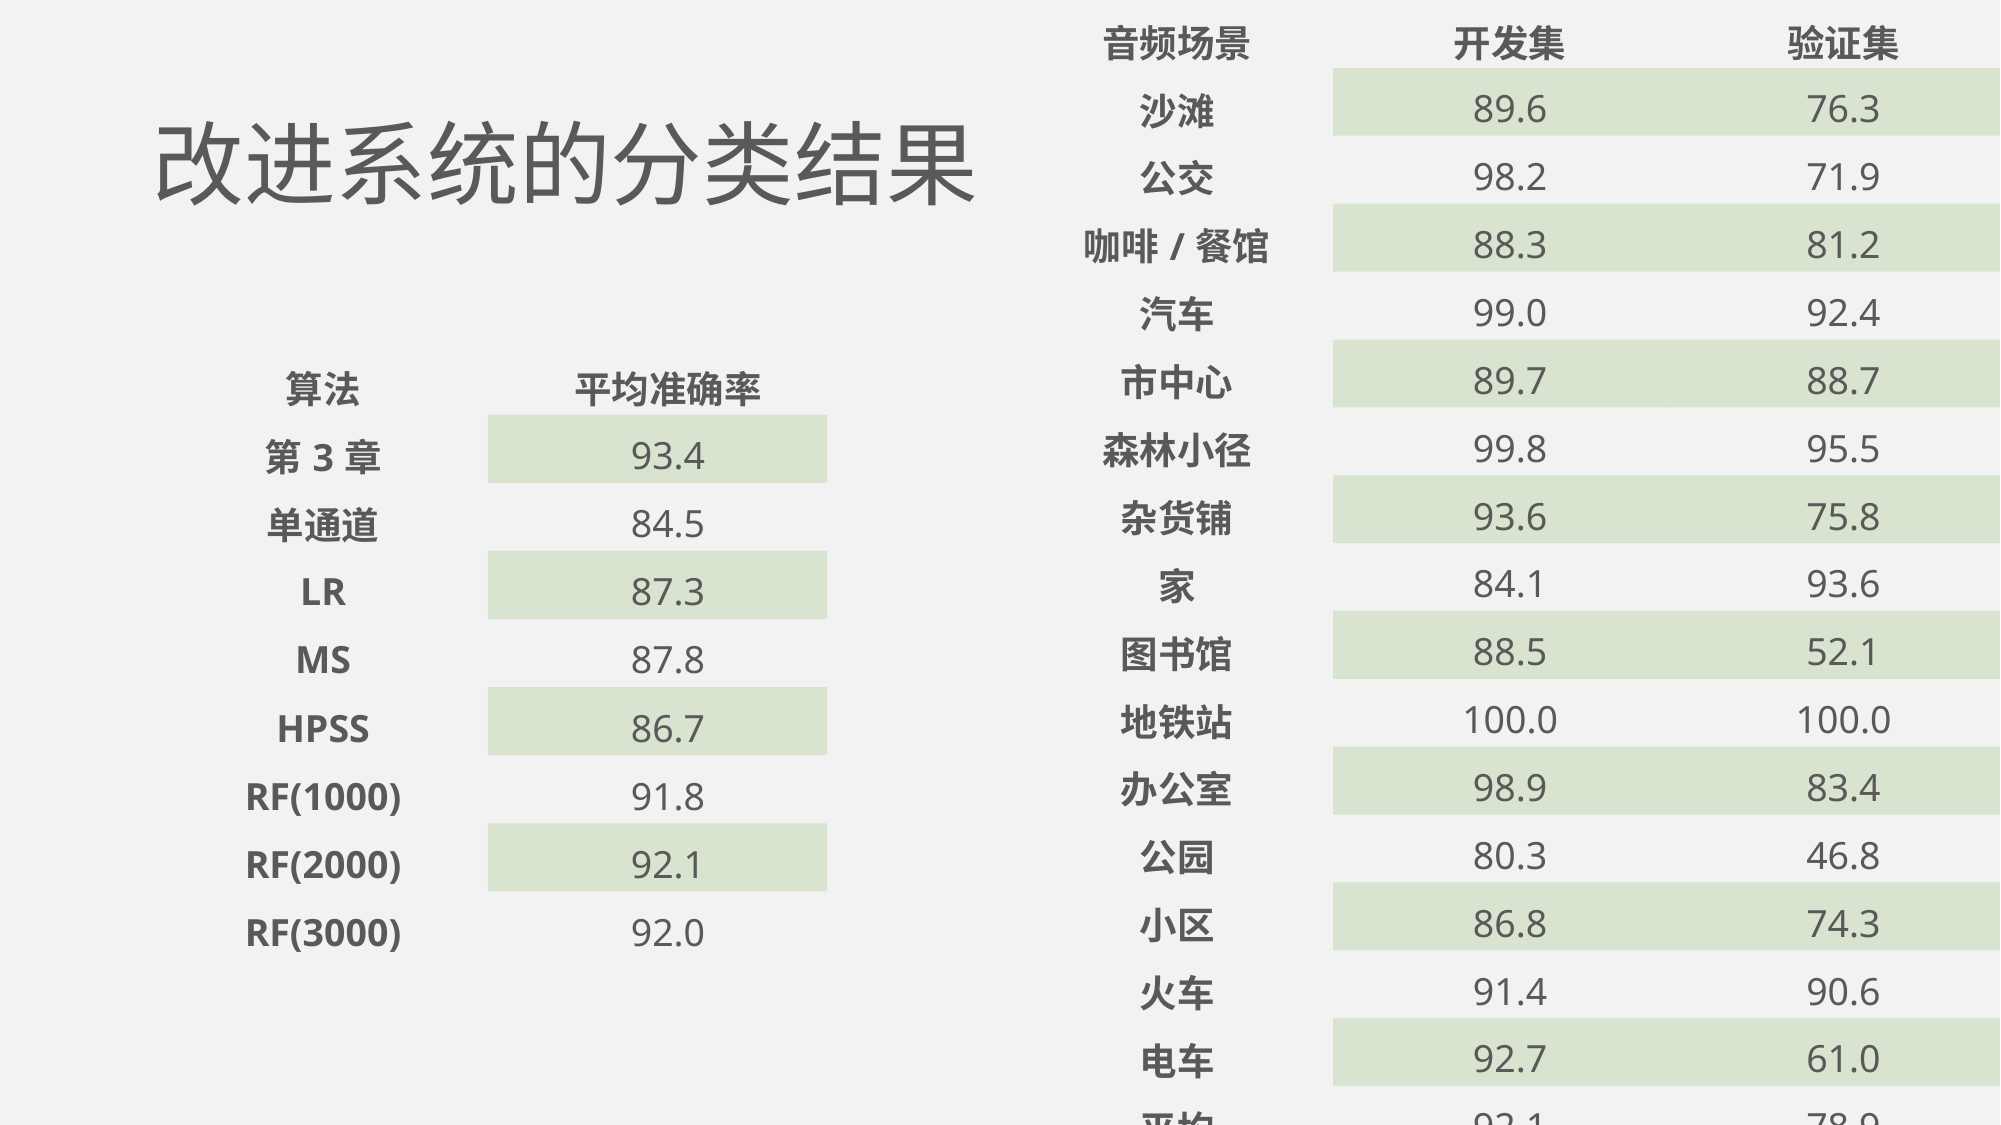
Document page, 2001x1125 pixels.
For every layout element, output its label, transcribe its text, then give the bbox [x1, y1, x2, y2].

table_cell 93.4 [488, 415, 827, 483]
table_cell 86.7 [488, 687, 827, 755]
table_cell 92.1 [488, 823, 827, 891]
table_cell 办公室 [1000, 747, 1333, 815]
table_cell 74.3 [1666, 882, 2000, 950]
table_cell 单通道 [137, 483, 488, 551]
table_cell 87.8 [488, 619, 827, 687]
table_cell 81.2 [1666, 204, 2000, 272]
table_cell 公园 [1000, 815, 1333, 882]
table_cell 90.6 [1666, 950, 2000, 1018]
table_cell 52.1 [1666, 611, 2000, 679]
table_cell 88.3 [1333, 204, 1666, 272]
table_cell RF(3000) [137, 891, 488, 959]
table_cell 71.9 [1666, 136, 2000, 204]
table_cell 89.6 [1333, 68, 1666, 136]
table_cell 森林小径 [1000, 407, 1333, 475]
table_cell RF(1000) [137, 755, 488, 823]
table_cell 93.6 [1666, 543, 2000, 611]
table_cell 沙滩 [1000, 68, 1333, 136]
table_cell 图书馆 [1000, 611, 1333, 679]
table_cell 92.0 [488, 891, 827, 959]
table_cell 92.4 [1666, 272, 2000, 340]
table_cell 电车 [1000, 1018, 1333, 1086]
table_cell 99.0 [1333, 272, 1666, 340]
table_cell 89.7 [1333, 340, 1666, 407]
table_cell 地铁站 [1000, 679, 1333, 747]
table_cell 98.2 [1333, 136, 1666, 204]
table_cell 公交 [1000, 136, 1333, 204]
table_cell 80.3 [1333, 815, 1666, 882]
table_cell 84.5 [488, 483, 827, 551]
title 改进系统的分类结果 [137, 59, 1000, 278]
table_cell 61.0 [1666, 1018, 2000, 1086]
table_cell 杂货铺 [1000, 475, 1333, 543]
table_header 音频场景 [1000, 0, 1333, 68]
table_cell 火车 [1000, 950, 1333, 1018]
table_cell 汽车 [1000, 272, 1333, 340]
table_cell 99.8 [1333, 407, 1666, 475]
table_cell LR [137, 551, 488, 619]
table_cell 市中心 [1000, 340, 1333, 407]
table_cell 78.9 [1666, 1086, 2000, 1125]
table_cell MS [137, 619, 488, 687]
table_cell 95.5 [1666, 407, 2000, 475]
table_cell 46.8 [1666, 815, 2000, 882]
table_cell 家 [1000, 543, 1333, 611]
table_cell 86.8 [1333, 882, 1666, 950]
table_cell 92.7 [1333, 1018, 1666, 1086]
table_cell 83.4 [1666, 747, 2000, 815]
table_cell 92.1 [1333, 1086, 1666, 1125]
table_cell RF(2000) [137, 823, 488, 891]
table_cell 87.3 [488, 551, 827, 619]
table_header 算法 [137, 347, 488, 415]
table_cell 93.6 [1333, 475, 1666, 543]
table_cell 84.1 [1333, 543, 1666, 611]
table_cell 76.3 [1666, 68, 2000, 136]
table_cell 75.8 [1666, 475, 2000, 543]
table_header 平均准确率 [488, 347, 827, 415]
table_cell 100.0 [1333, 679, 1666, 747]
table_cell 咖啡/餐馆 [1000, 204, 1333, 272]
table_cell 小区 [1000, 882, 1333, 950]
table_cell 98.9 [1333, 747, 1666, 815]
table_cell 第3章 [137, 415, 488, 483]
table_cell 平均 [1000, 1086, 1333, 1125]
table_cell 91.4 [1333, 950, 1666, 1018]
table_header 开发集 [1333, 0, 1666, 68]
table_cell 88.7 [1666, 340, 2000, 407]
table_cell 91.8 [488, 755, 827, 823]
table_cell 88.5 [1333, 611, 1666, 679]
table_cell HPSS [137, 687, 488, 755]
table_cell 100.0 [1666, 679, 2000, 747]
table_header 验证集 [1666, 0, 2000, 68]
